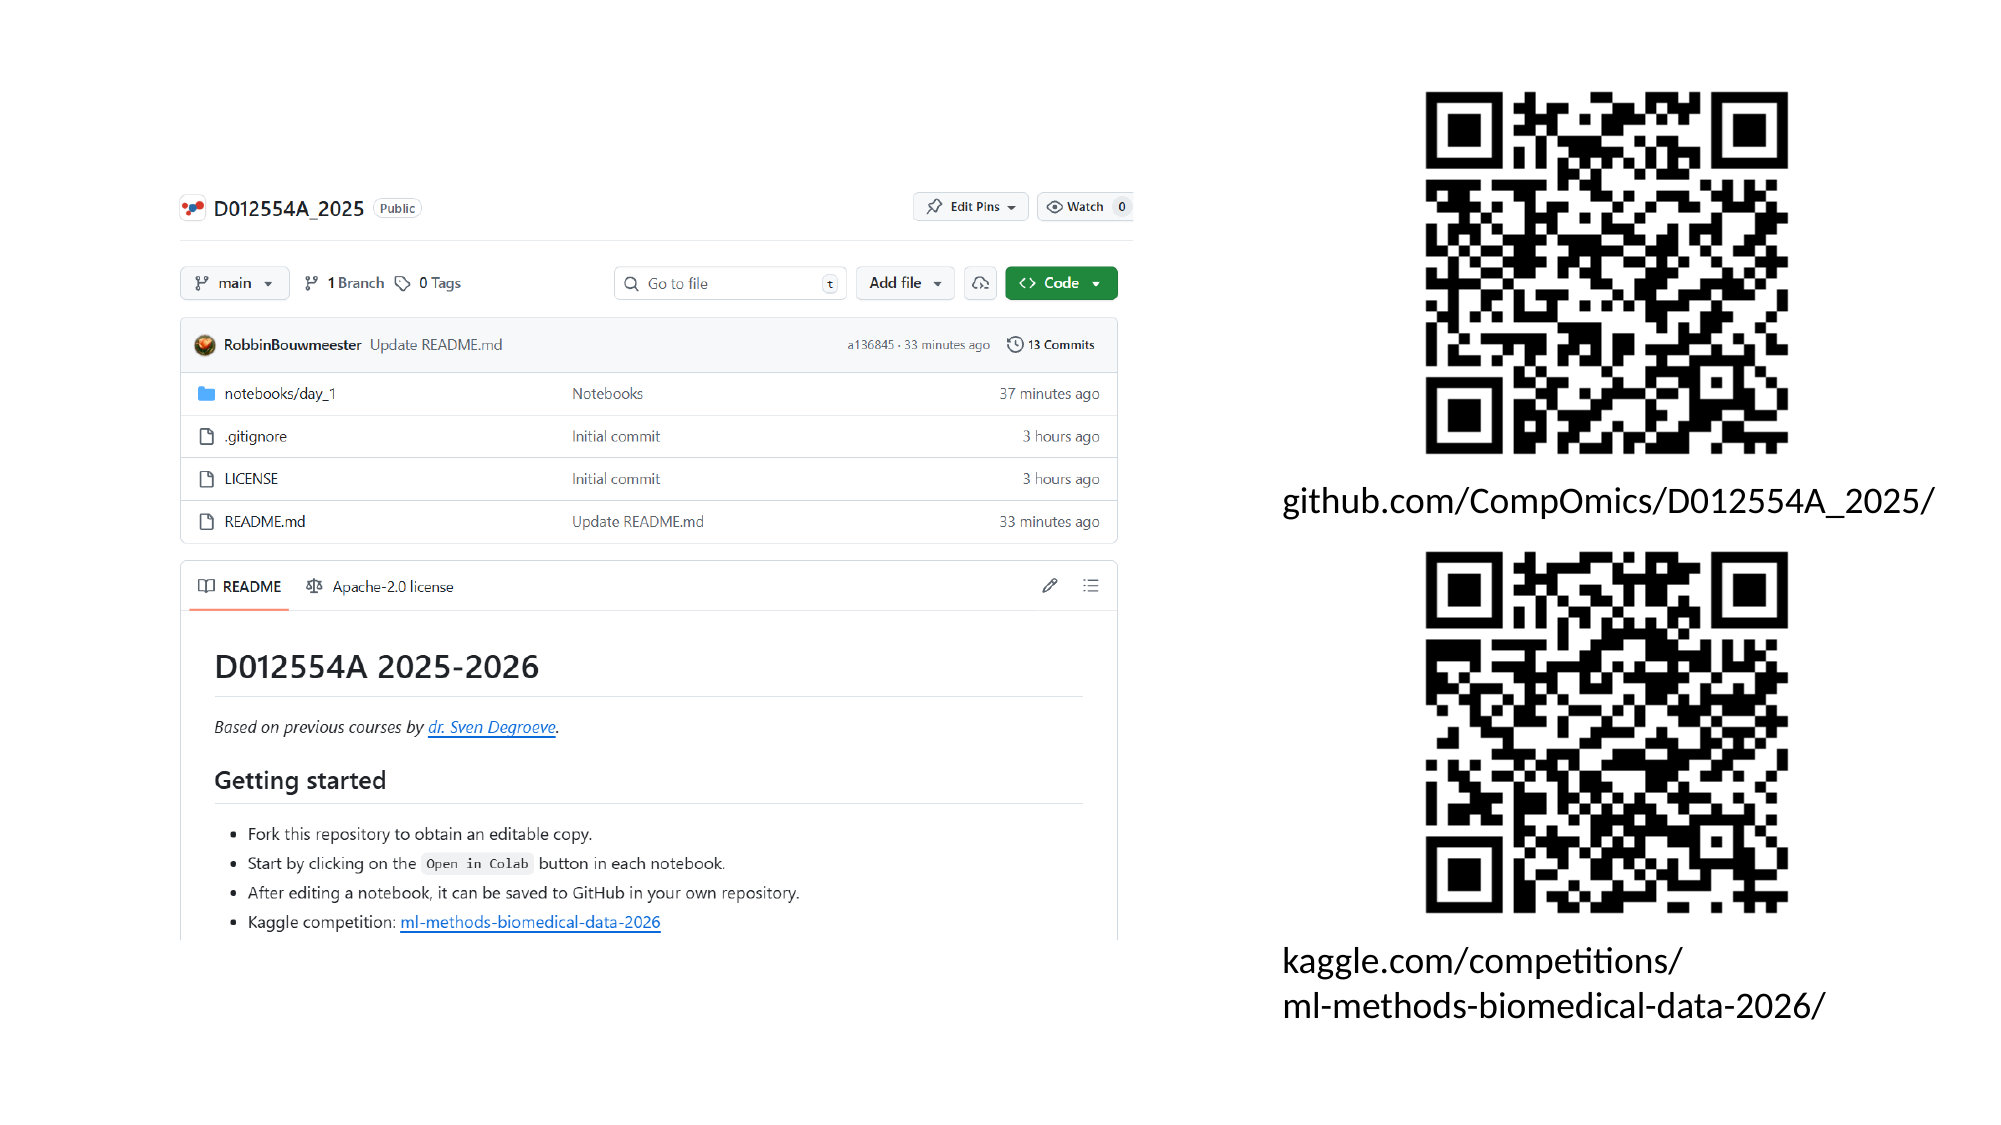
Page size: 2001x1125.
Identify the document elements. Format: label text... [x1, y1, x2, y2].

text_box kaggle.com/competitions/ ml-methods-biomedical-data-2026/ [1267, 928, 2000, 1033]
text_box github.com/CompOmics/D012554A_2025/ [1267, 468, 1373, 529]
picture [174, 184, 1134, 941]
text_box github.com/CompOmics/D012554A_2025/ [1843, 468, 2000, 529]
picture [1373, 39, 1843, 968]
